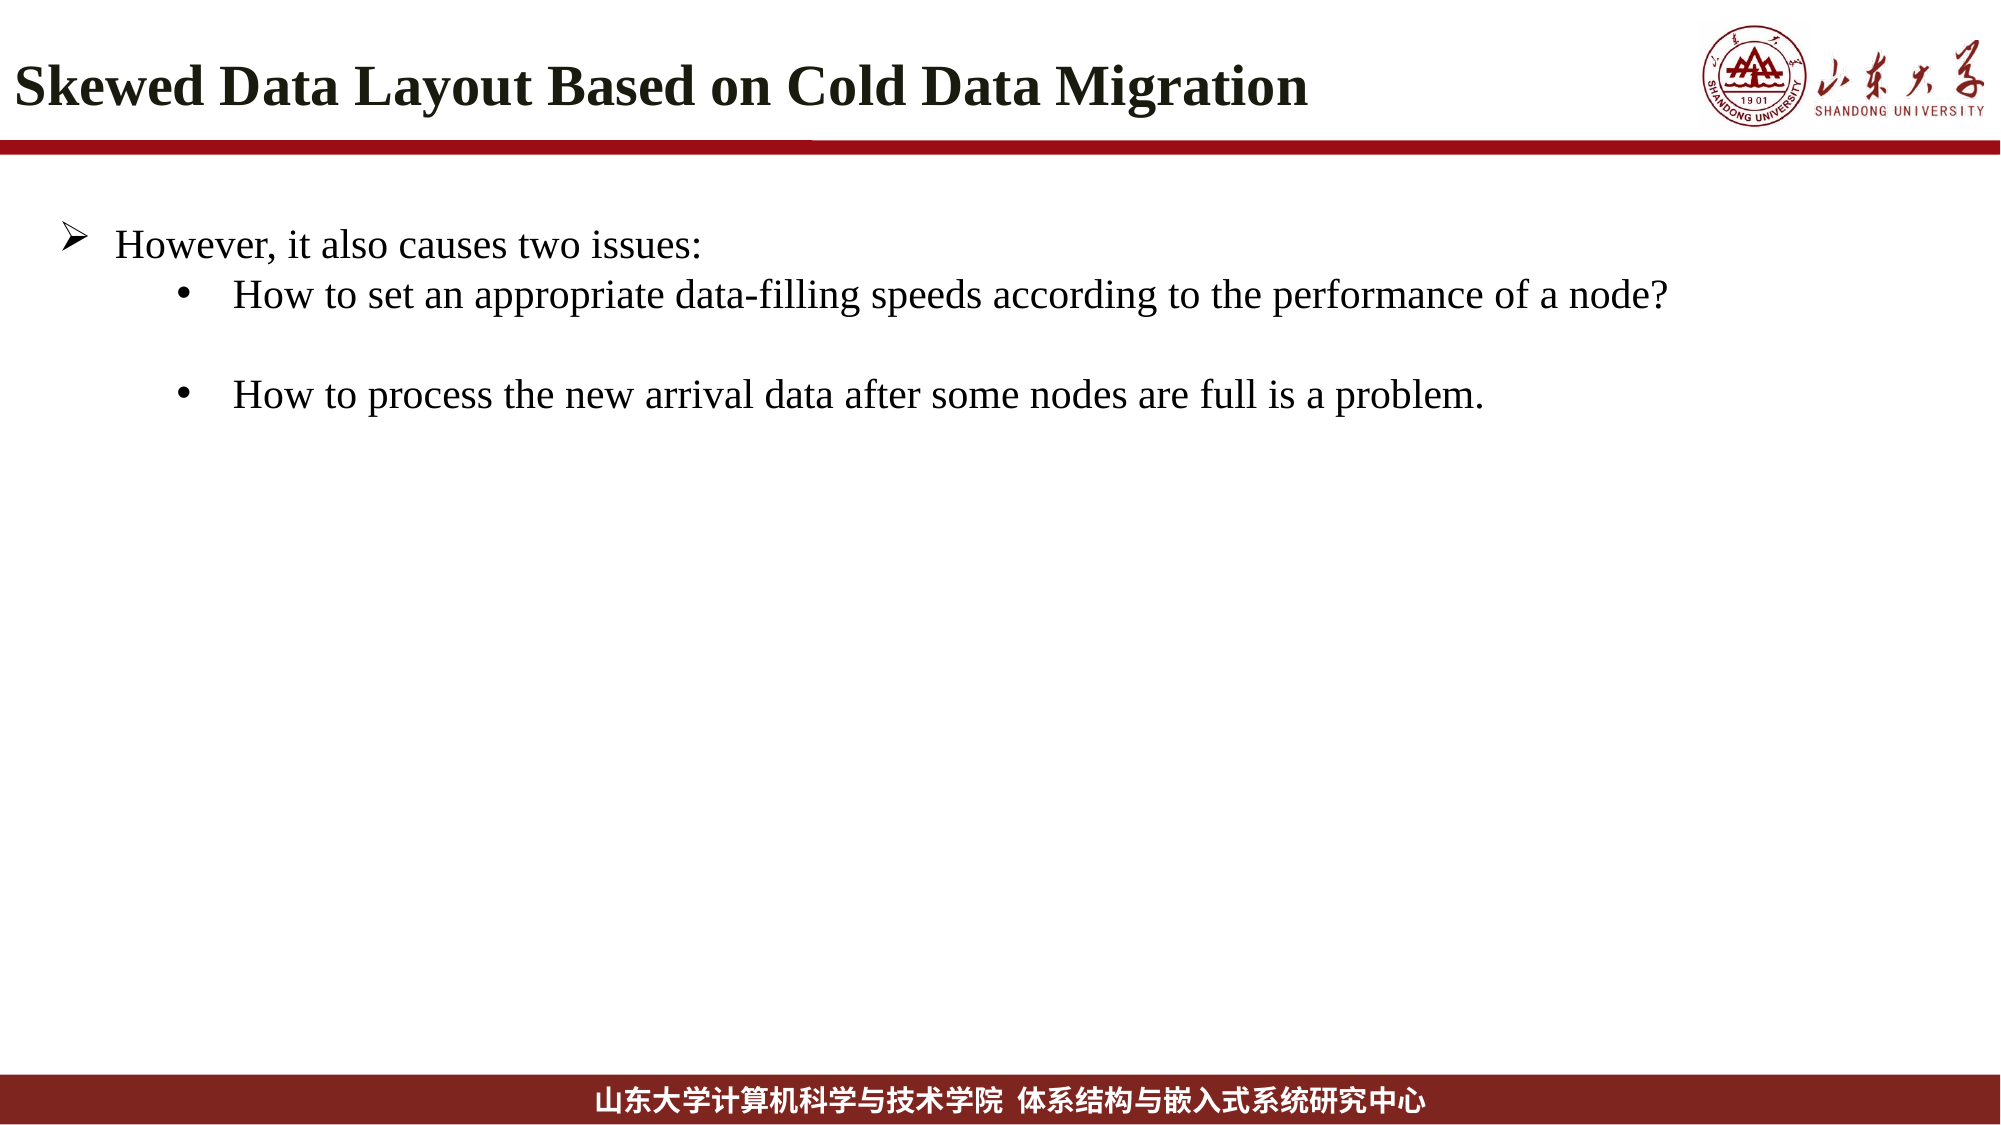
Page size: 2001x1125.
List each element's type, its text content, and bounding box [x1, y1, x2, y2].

picture [1698, 21, 1985, 130]
text_box However, it also causes two issues: How to set an appropriate data-filling speeds according to the performance of a node? How to process the new arrival data after some nodes are full is a problem. [43, 209, 1950, 425]
title Skewed Data Layout Based on Cold Data Migration [0, 48, 1575, 161]
